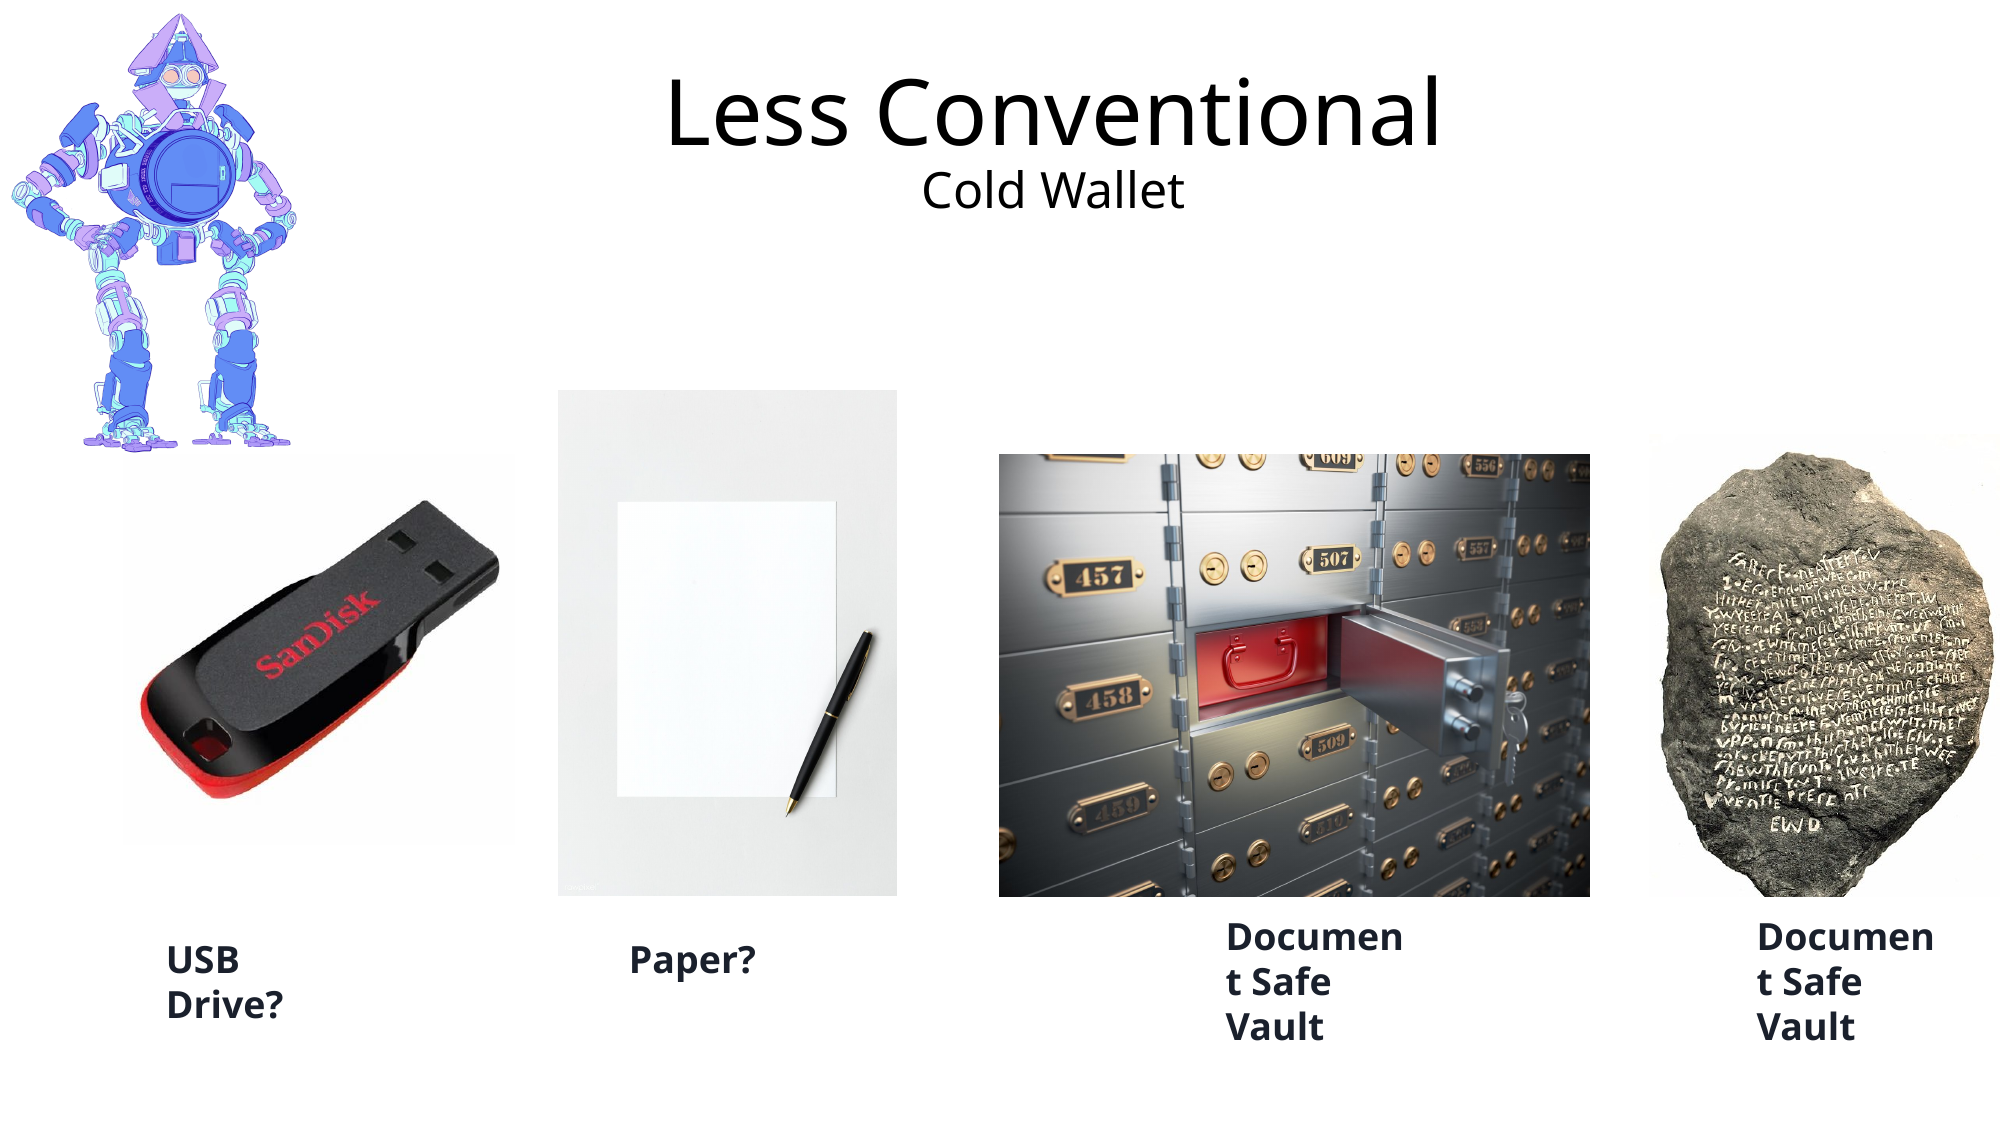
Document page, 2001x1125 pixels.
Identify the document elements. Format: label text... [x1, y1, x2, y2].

text_box Document Safe Vault [1210, 905, 1426, 1056]
text_box USB Drive? [151, 928, 366, 1034]
text_box Document Safe Vault [1741, 905, 1957, 1056]
title Less Conventional Cold Wallet [622, 34, 1486, 252]
text_box Paper? [614, 928, 829, 989]
picture [558, 390, 897, 897]
picture [0, 0, 515, 845]
picture [1649, 434, 2000, 897]
picture [999, 453, 1590, 897]
